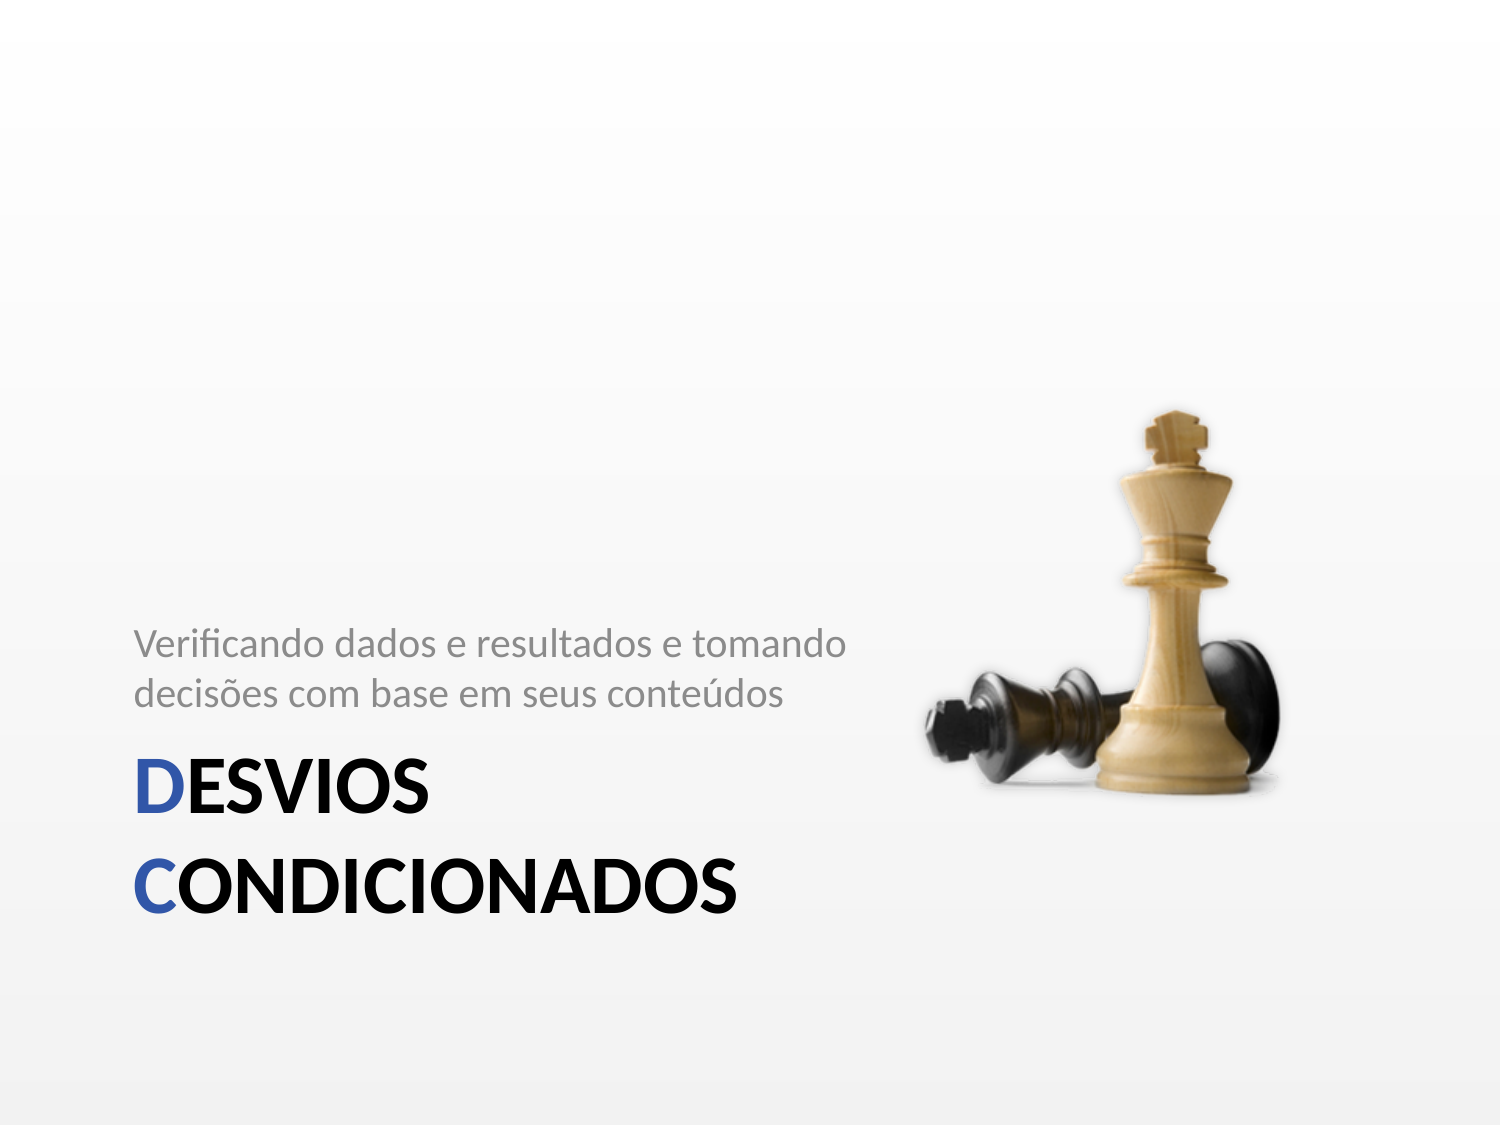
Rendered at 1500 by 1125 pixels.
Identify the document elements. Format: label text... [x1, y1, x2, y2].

list Verificando dados e resultados e tomando decisões com base em seus conteúdos [118, 476, 913, 723]
title Desvios condicionados [118, 723, 939, 947]
picture [920, 408, 1284, 799]
